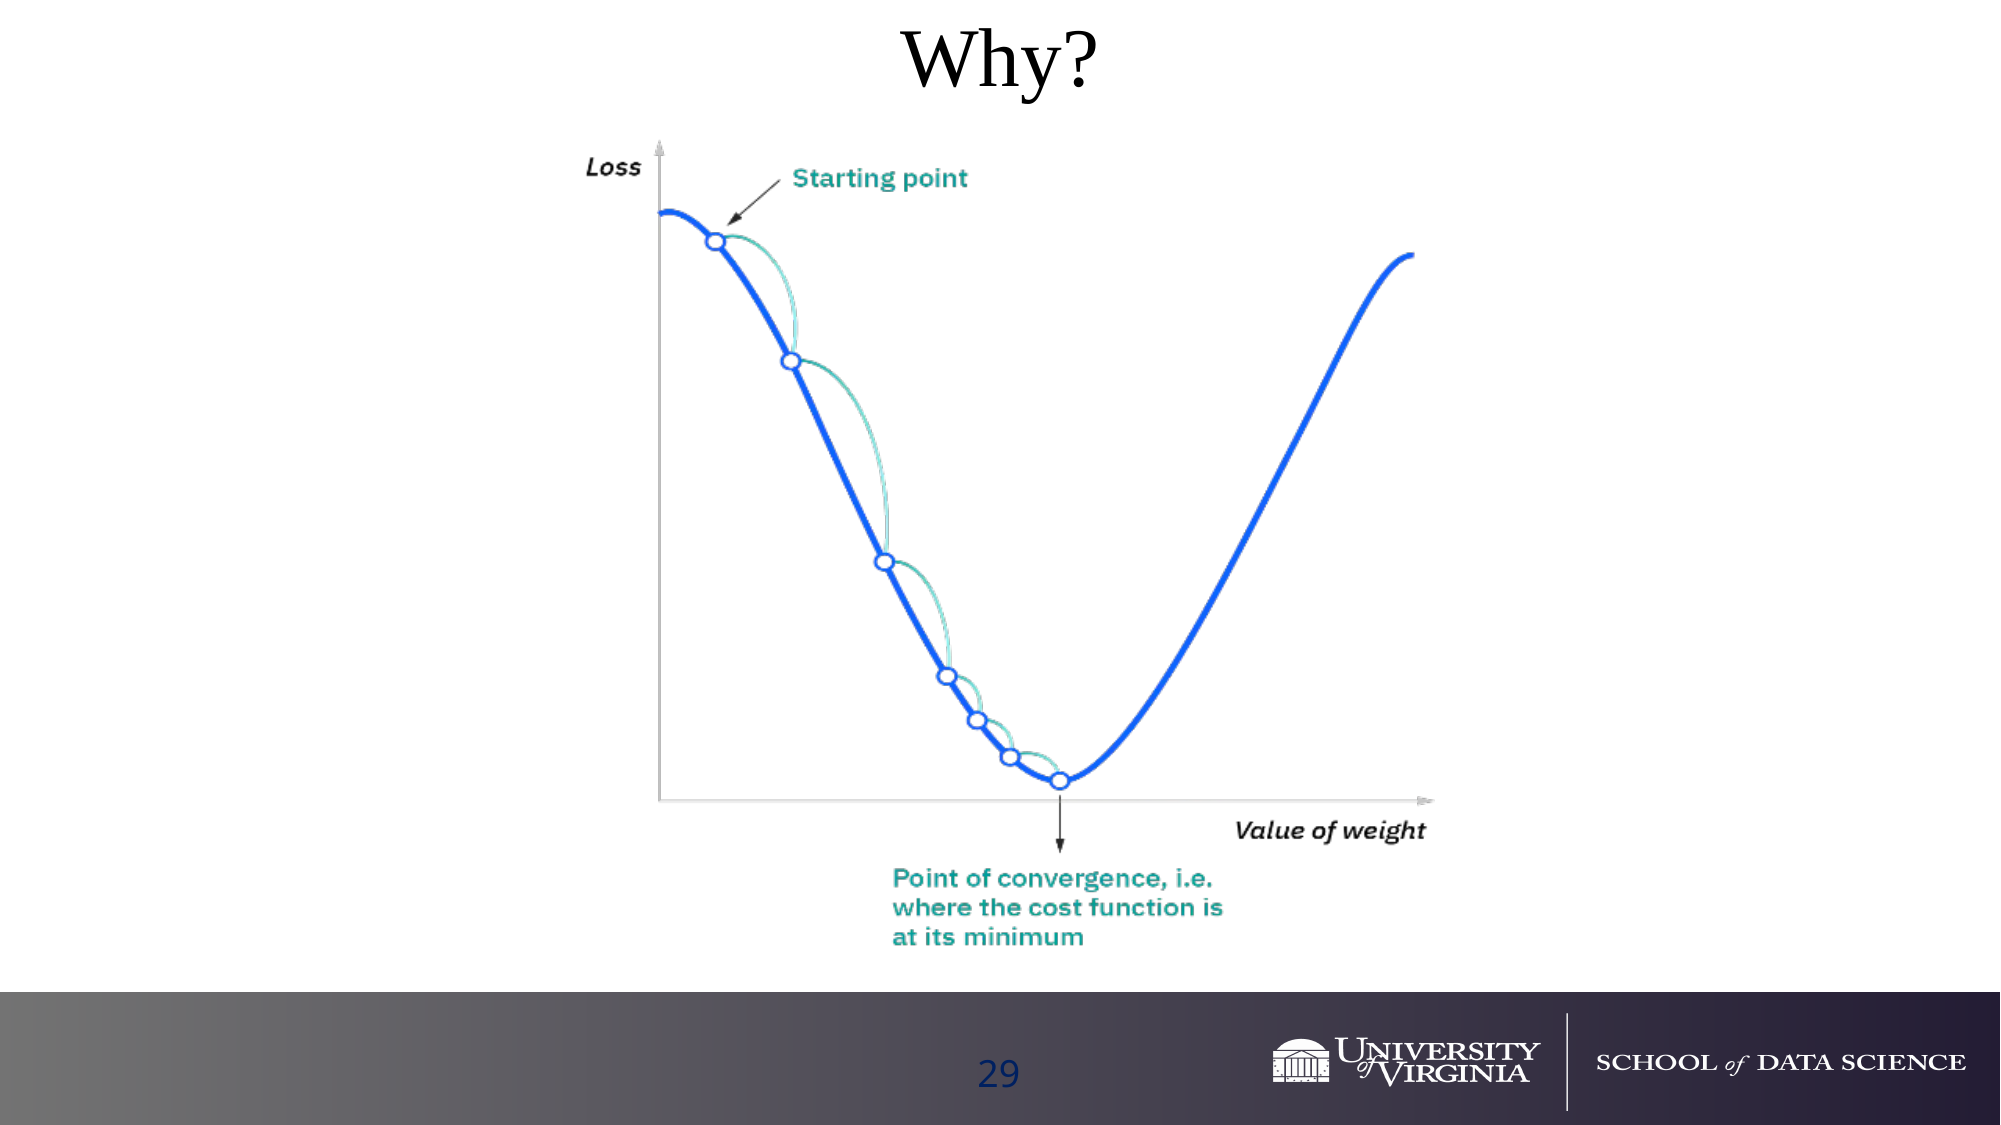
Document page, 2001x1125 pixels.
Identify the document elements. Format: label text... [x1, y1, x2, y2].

picture [536, 105, 1521, 987]
picture [1273, 1013, 1966, 1111]
text_box Why? [615, 0, 1385, 103]
